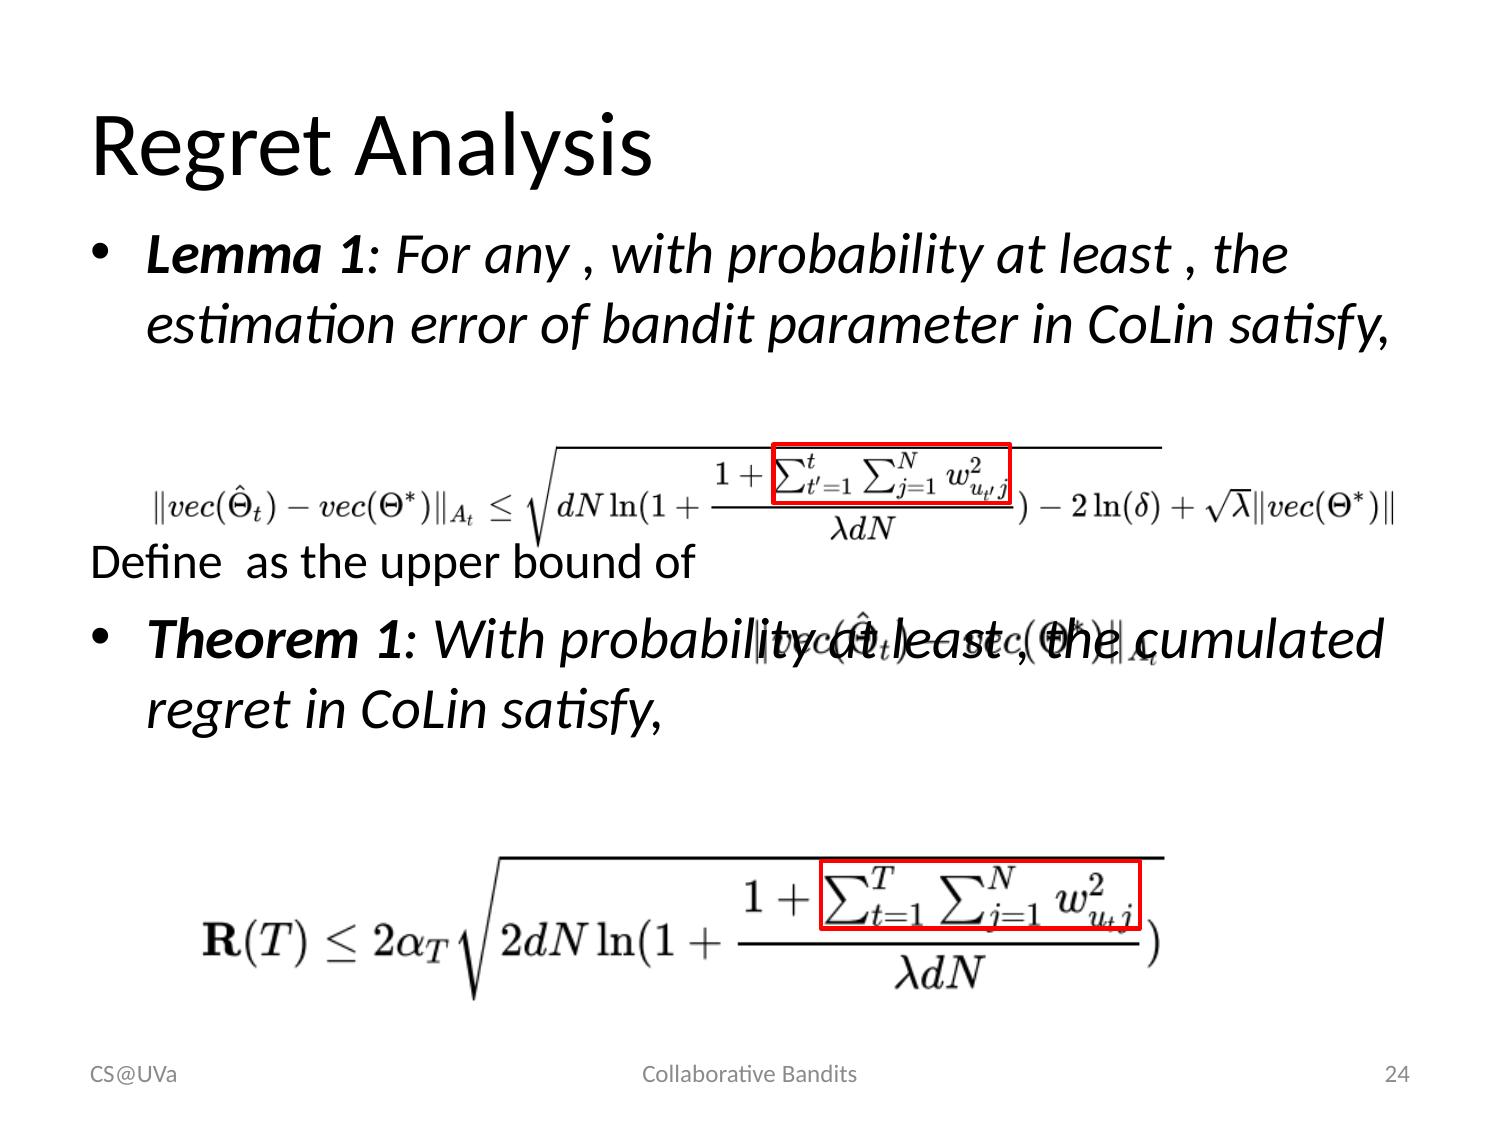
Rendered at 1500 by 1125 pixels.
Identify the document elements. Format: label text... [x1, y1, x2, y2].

slide_number 23 [1074, 1042, 1425, 1103]
title Regret Analysis [75, 45, 1425, 233]
picture [744, 609, 1168, 667]
picture [147, 441, 1399, 550]
slide_number CS@UVa [75, 1042, 425, 1103]
picture [194, 852, 1168, 1001]
footer Collaborative Bandits [512, 1042, 988, 1103]
